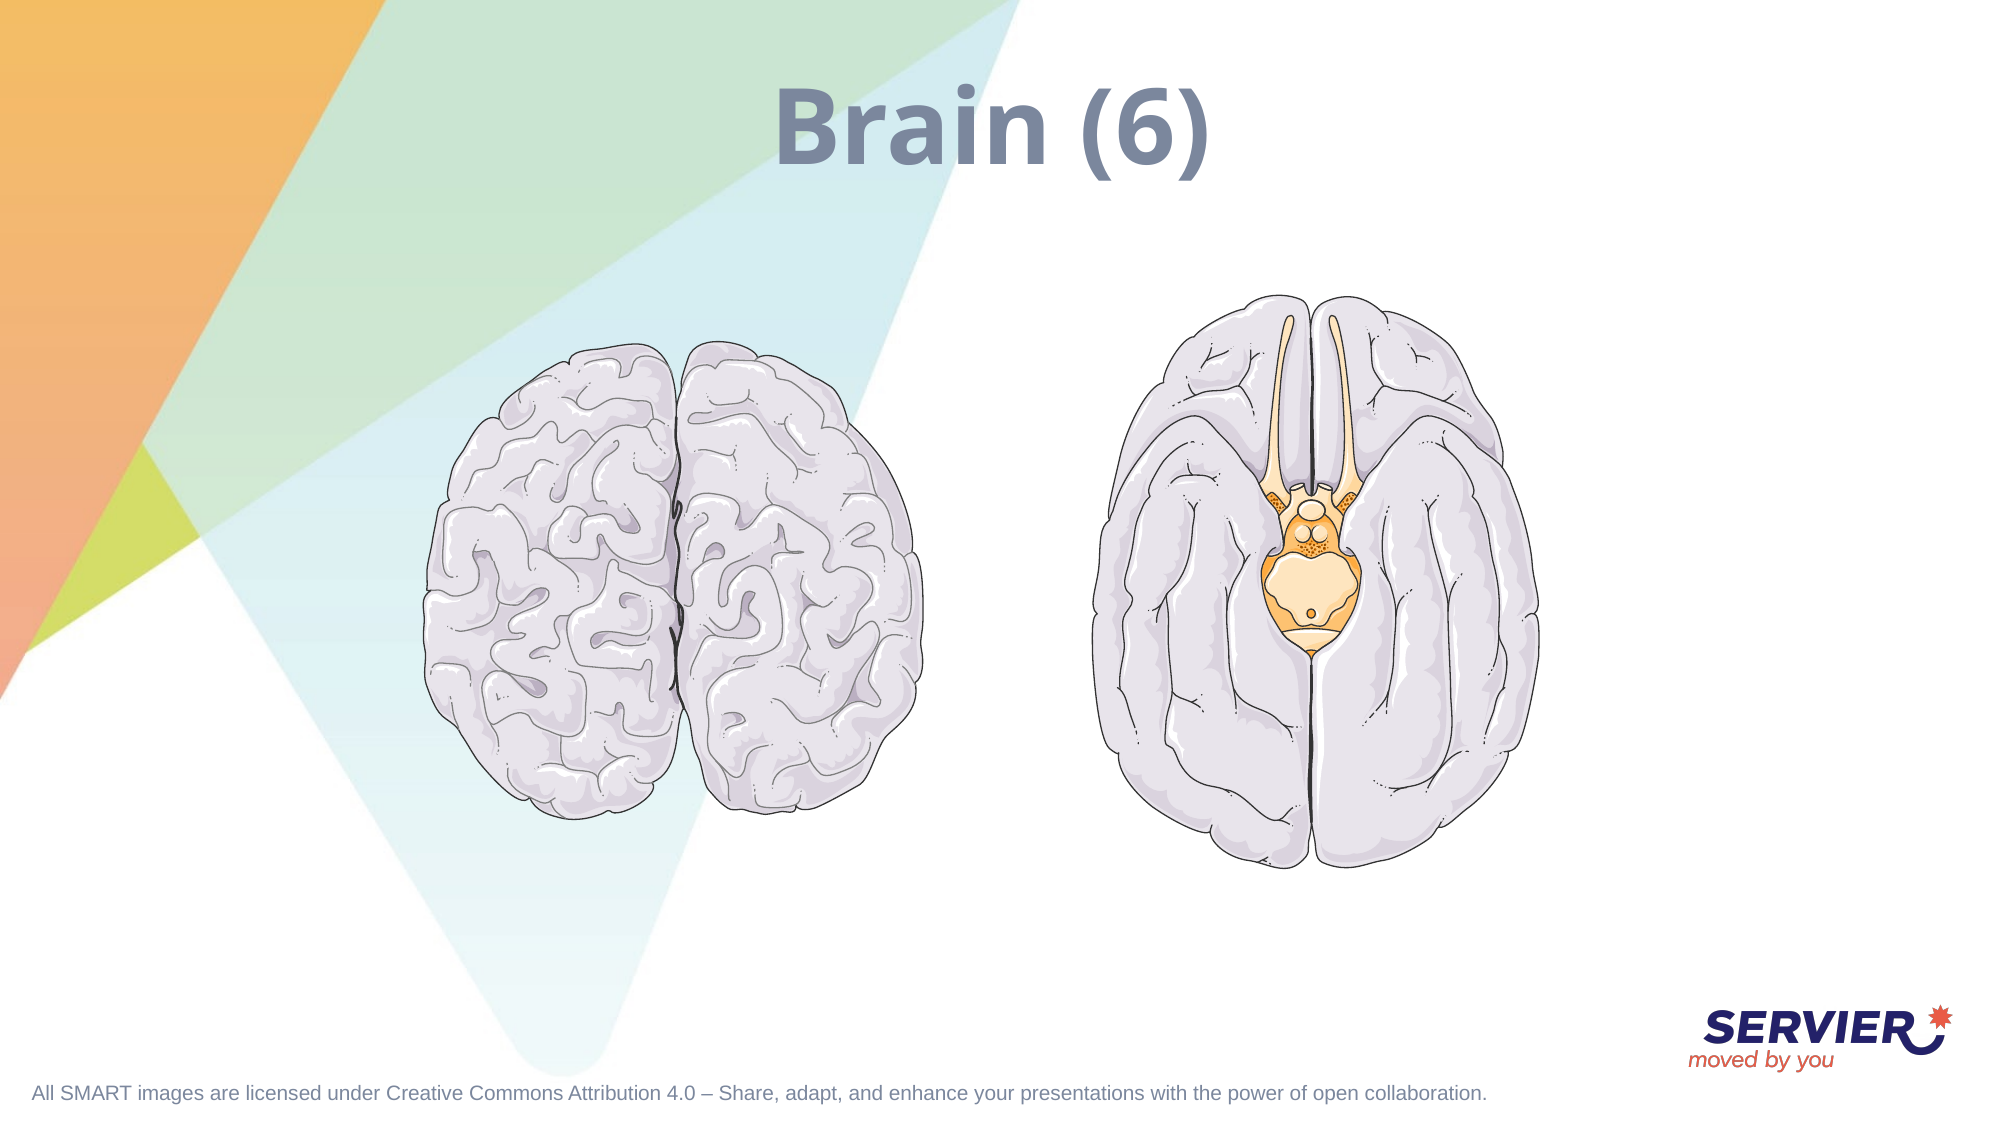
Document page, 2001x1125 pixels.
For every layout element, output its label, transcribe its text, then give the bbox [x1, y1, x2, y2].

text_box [421, 328, 926, 826]
picture [0, 0, 2001, 1125]
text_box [1087, 289, 1545, 876]
title Brain (6) [55, 12, 1927, 232]
